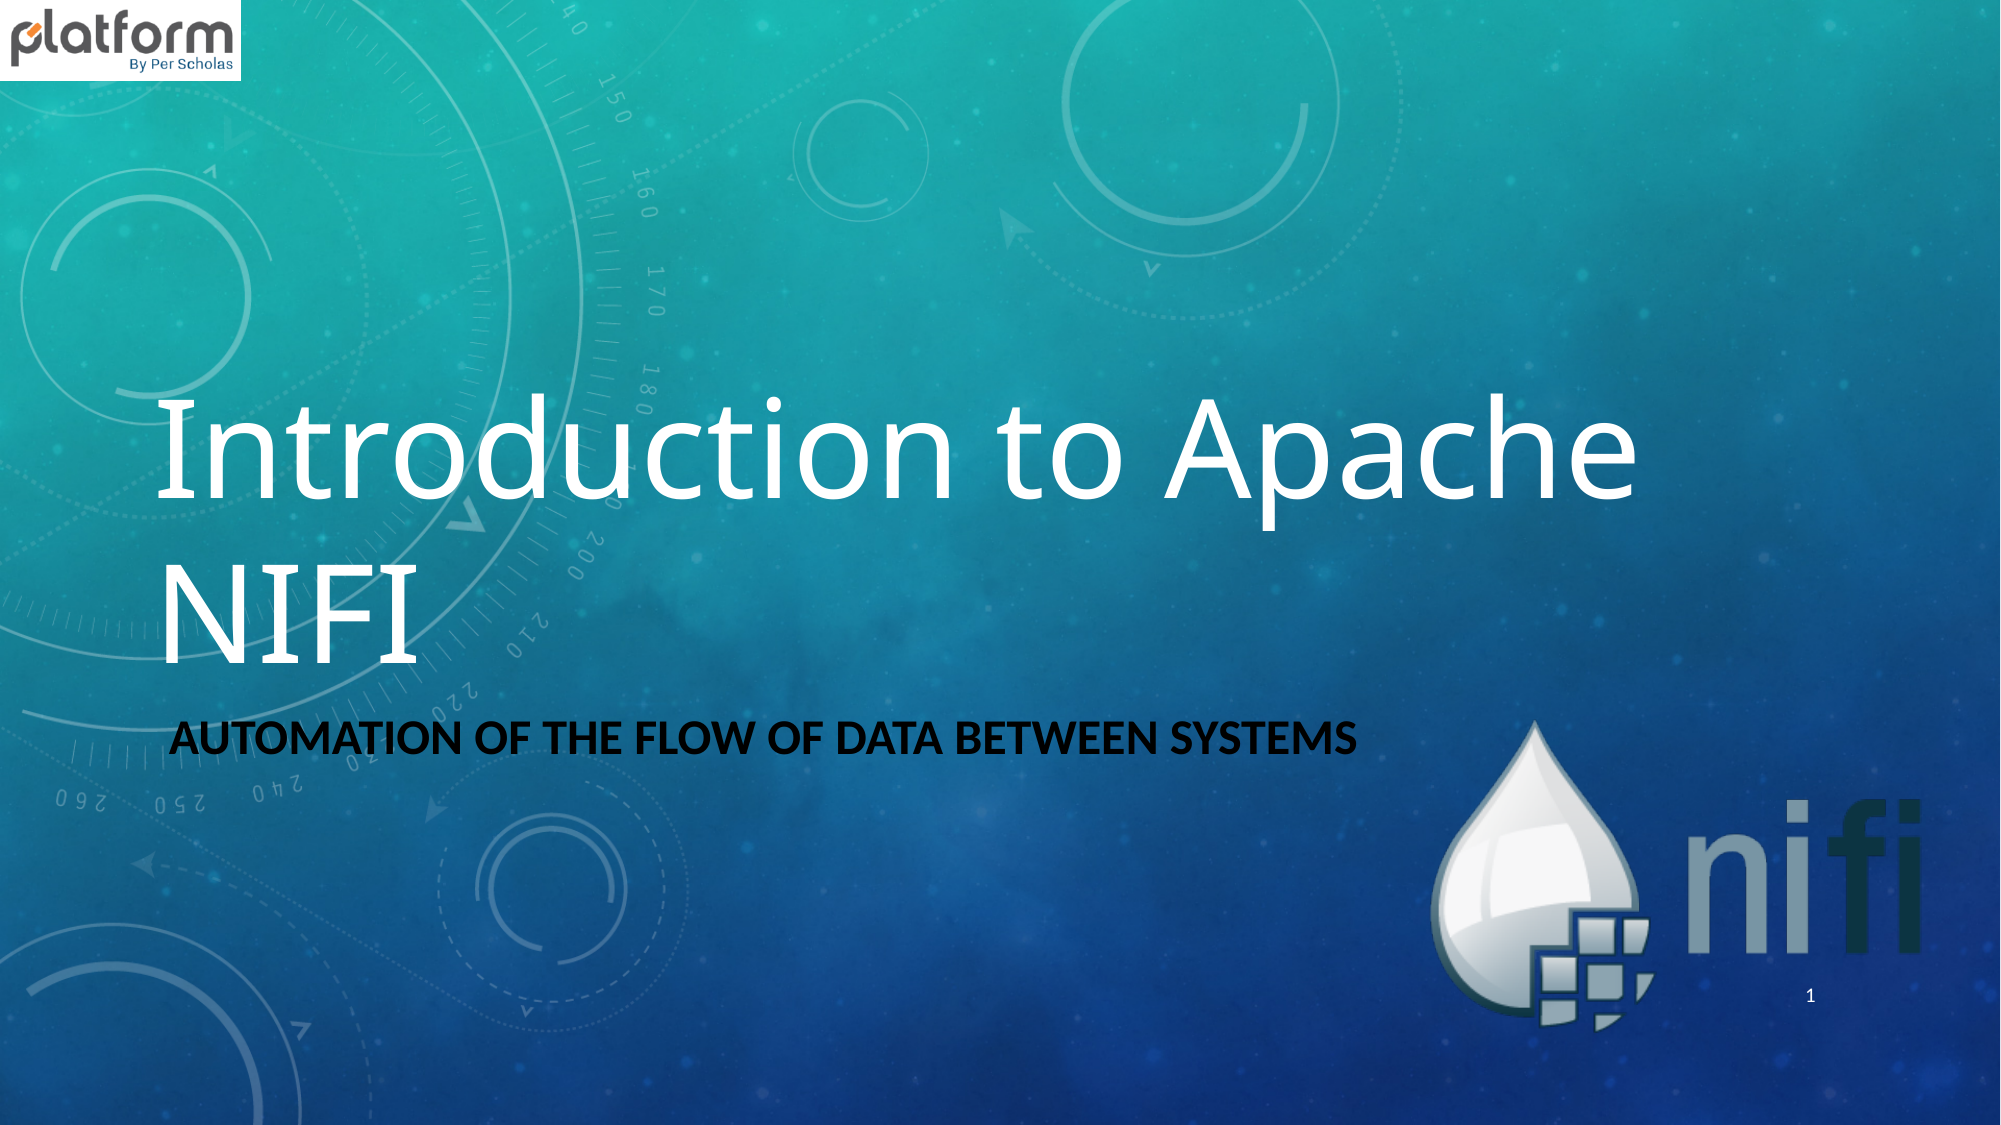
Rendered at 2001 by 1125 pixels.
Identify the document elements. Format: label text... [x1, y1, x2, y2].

subtitle AUTOMATION OF THE FLOW OF DATA BETWEEN SYSTEMS [54, 689, 1374, 920]
picture [0, 0, 2001, 1125]
title Introduction to Apache NIFI [138, 245, 1769, 707]
